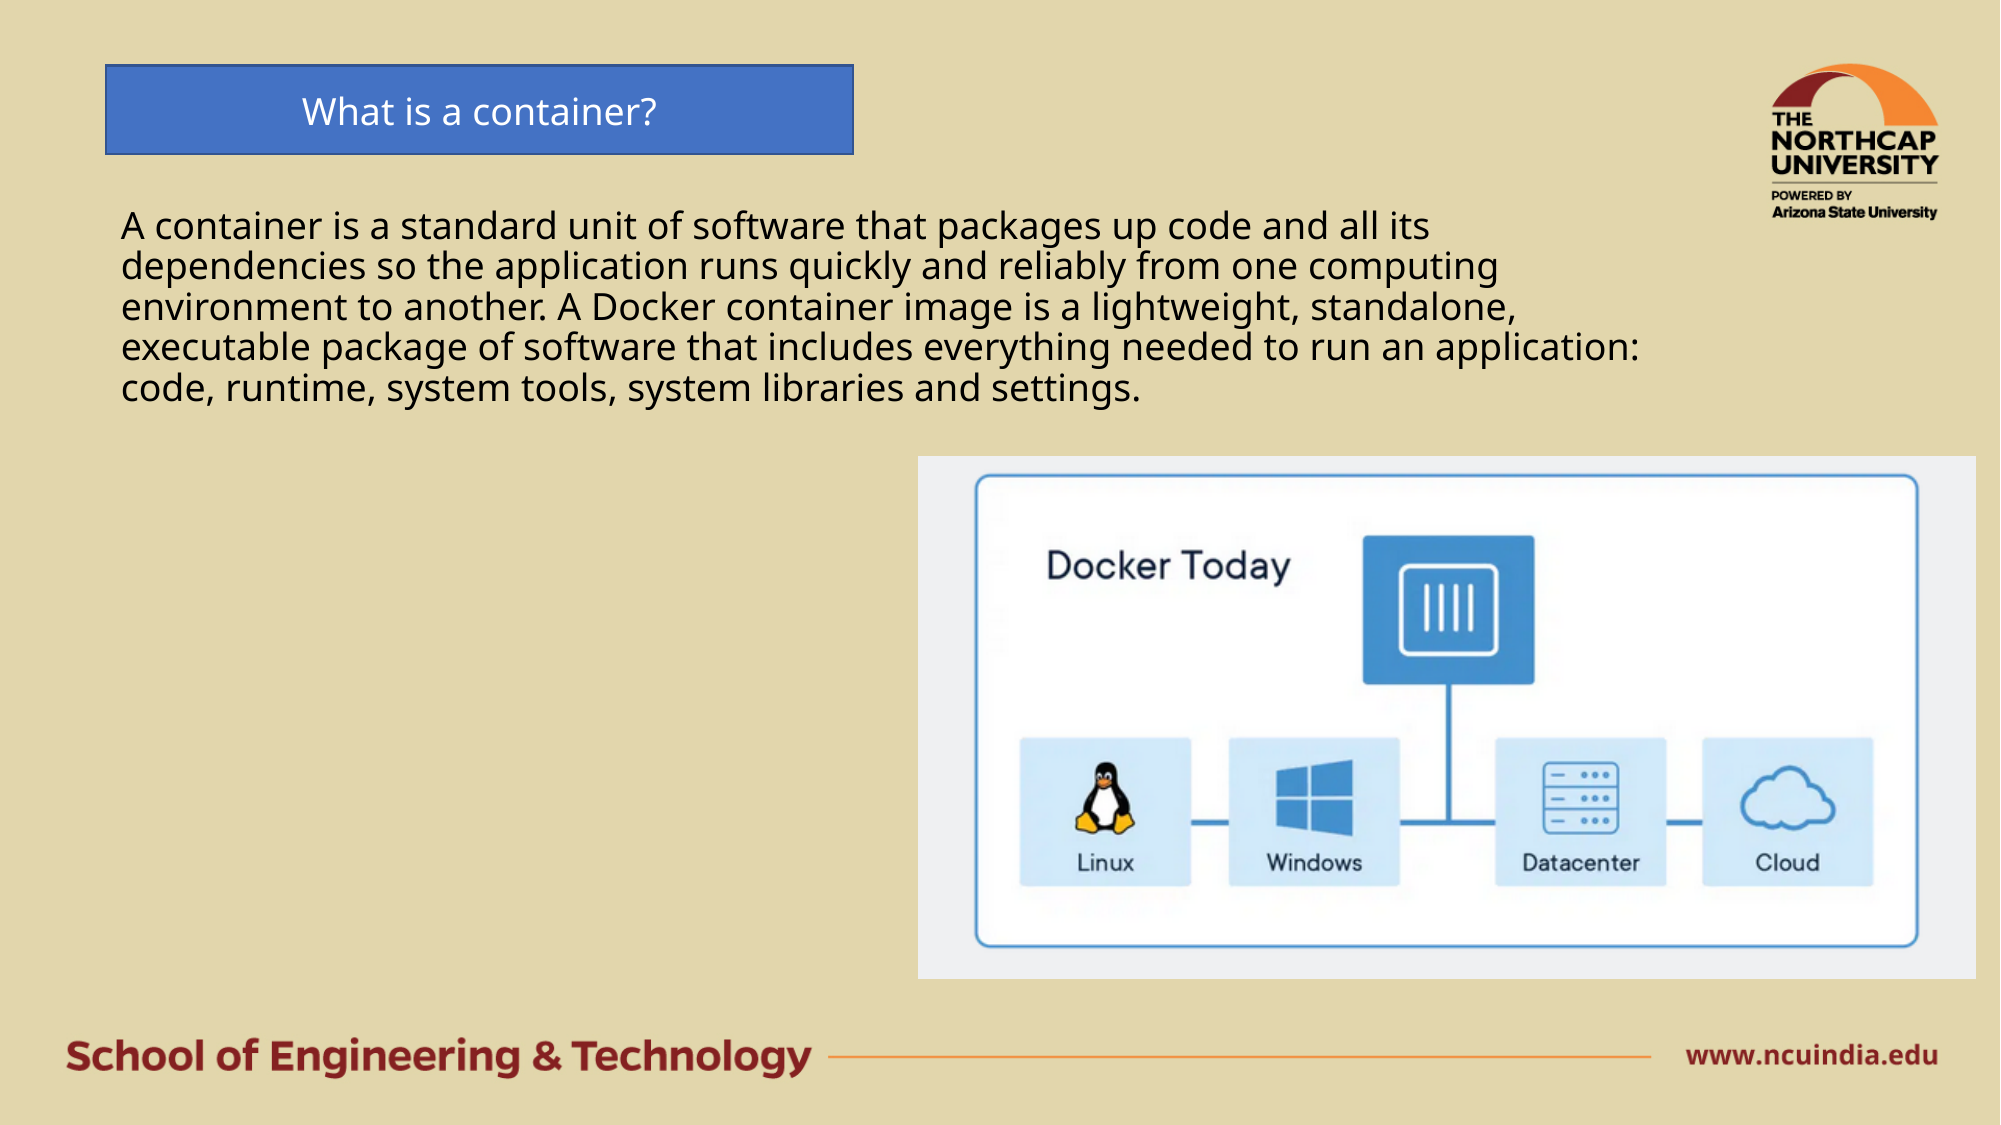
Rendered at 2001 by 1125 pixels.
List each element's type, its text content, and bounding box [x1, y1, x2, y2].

picture [0, 0, 2000, 1125]
list A container is a standard unit of software that packages up code and all its dependencies so the application runs quickly and reliably from one computing environment to another. A Docker container image is a lightweight, standalone, executable package of software that includes everything needed to run an application: code, runtime, system tools, system libraries and settings. [105, 199, 1697, 718]
text_box What is a container? [105, 64, 854, 155]
